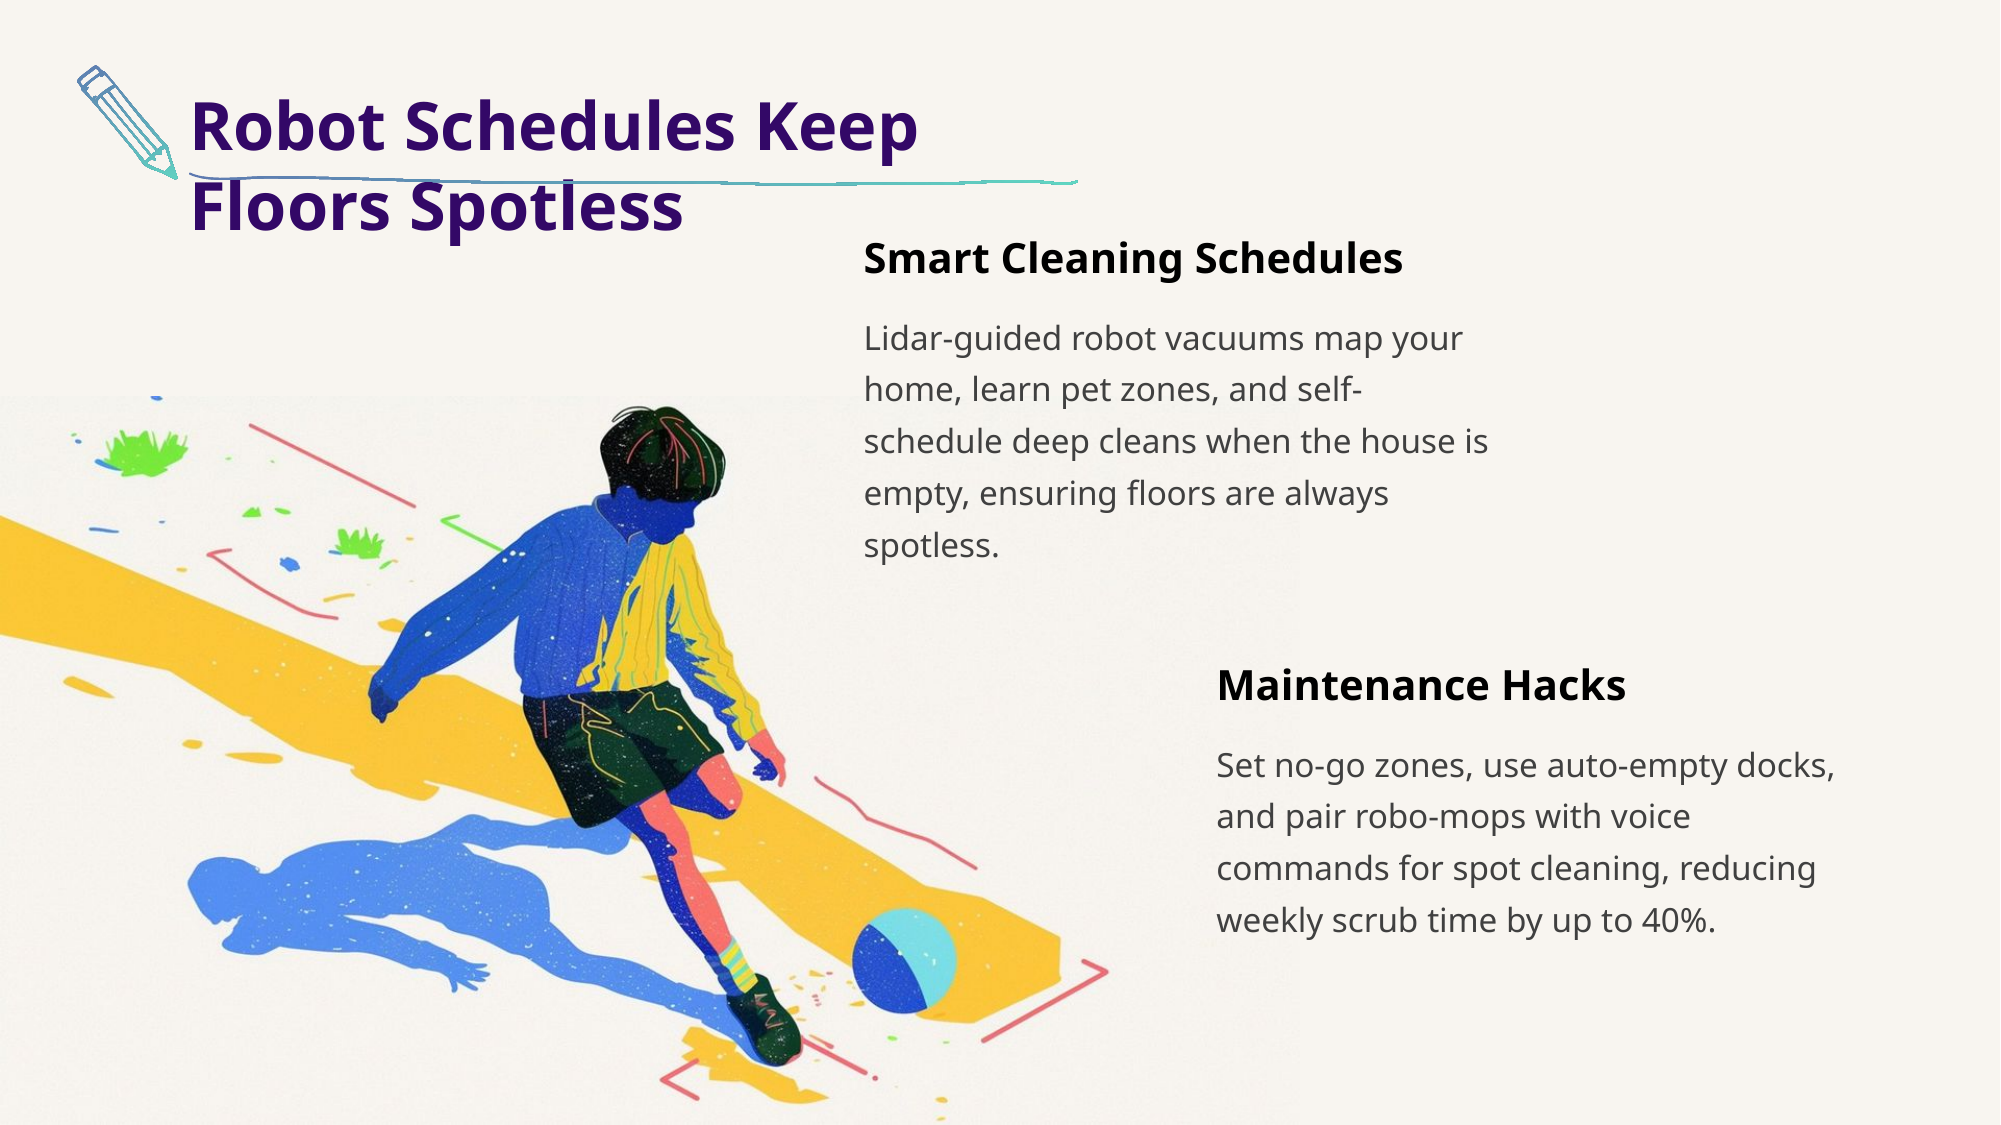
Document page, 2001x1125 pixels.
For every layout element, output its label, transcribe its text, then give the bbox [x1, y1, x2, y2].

picture [0, 396, 1300, 1125]
text_box Robot Schedules Keep Floors Spotless [174, 76, 1145, 252]
text_box Lidar-guided robot vacuums map your home, learn pet zones, and self-schedule deep cleans when the house is empty, ensuring floors are always spotless. [848, 297, 1516, 572]
text_box [188, 172, 1078, 186]
text_box [0, 0, 2000, 1125]
text_box Set no-go zones, use auto-empty docks, and pair robo-mops with voice commands for spot cleaning, reducing weekly scrub time by up to 40%. [1300, 724, 1868, 947]
text_box Smart Cleaning Schedules [848, 224, 1516, 290]
text_box [58, 60, 204, 186]
text_box Maintenance Hacks [1300, 651, 1868, 717]
